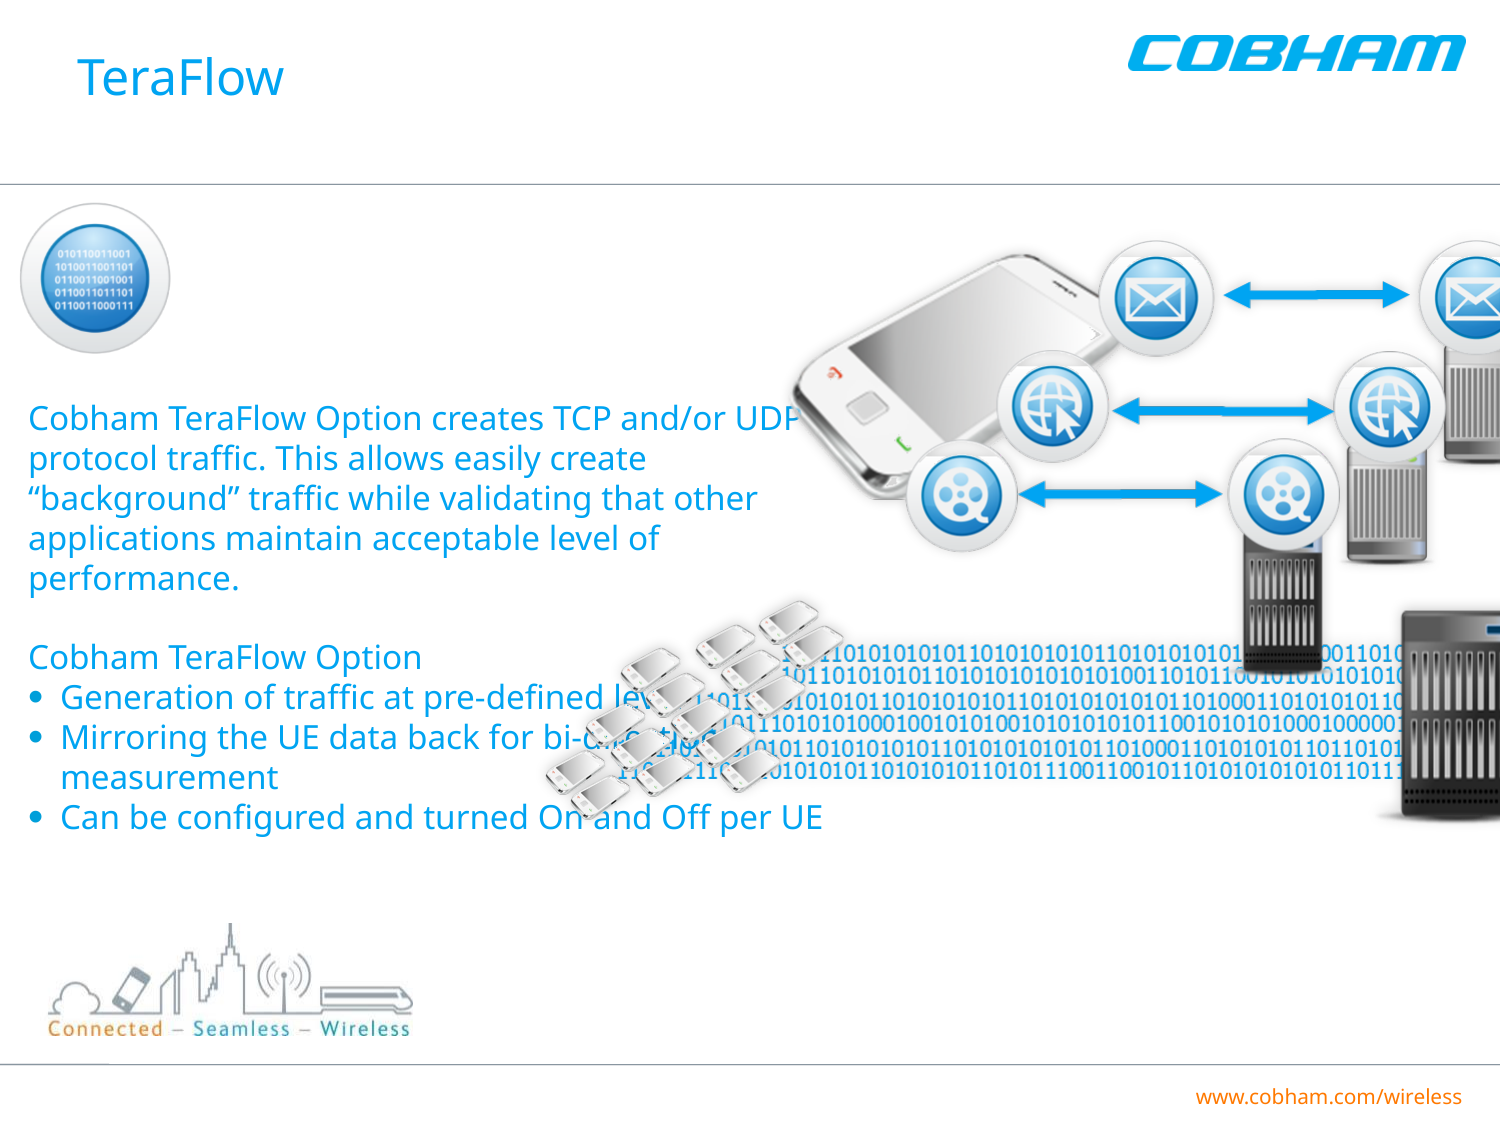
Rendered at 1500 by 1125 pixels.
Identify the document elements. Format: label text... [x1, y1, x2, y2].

picture [544, 808, 558, 826]
picture [725, 814, 734, 826]
picture [1432, 42, 1450, 71]
picture [1457, 46, 1466, 71]
picture [1353, 59, 1375, 71]
picture [1387, 35, 1409, 71]
picture [1359, 42, 1381, 53]
picture [1407, 42, 1426, 71]
picture [694, 814, 702, 827]
picture [0, 923, 413, 1036]
picture [570, 814, 578, 827]
list Cobham TeraFlow Option creates TCP and/or UDP protocol traffic. This allows easily create “background” traffic while validating that other applications maintain acceptable level of performance. Cobham TeraFlow Option Generation of traffic at pre-defined level Mirroring the UE data back for bi-directional measurement Can be configured and turned On and Off per UE [27, 397, 845, 1058]
picture [638, 814, 646, 826]
picture [667, 808, 681, 826]
picture [1338, 35, 1354, 65]
picture [544, 233, 1500, 827]
picture [618, 814, 626, 827]
title TeraFlow [62, 37, 1338, 125]
picture [0, 195, 186, 363]
